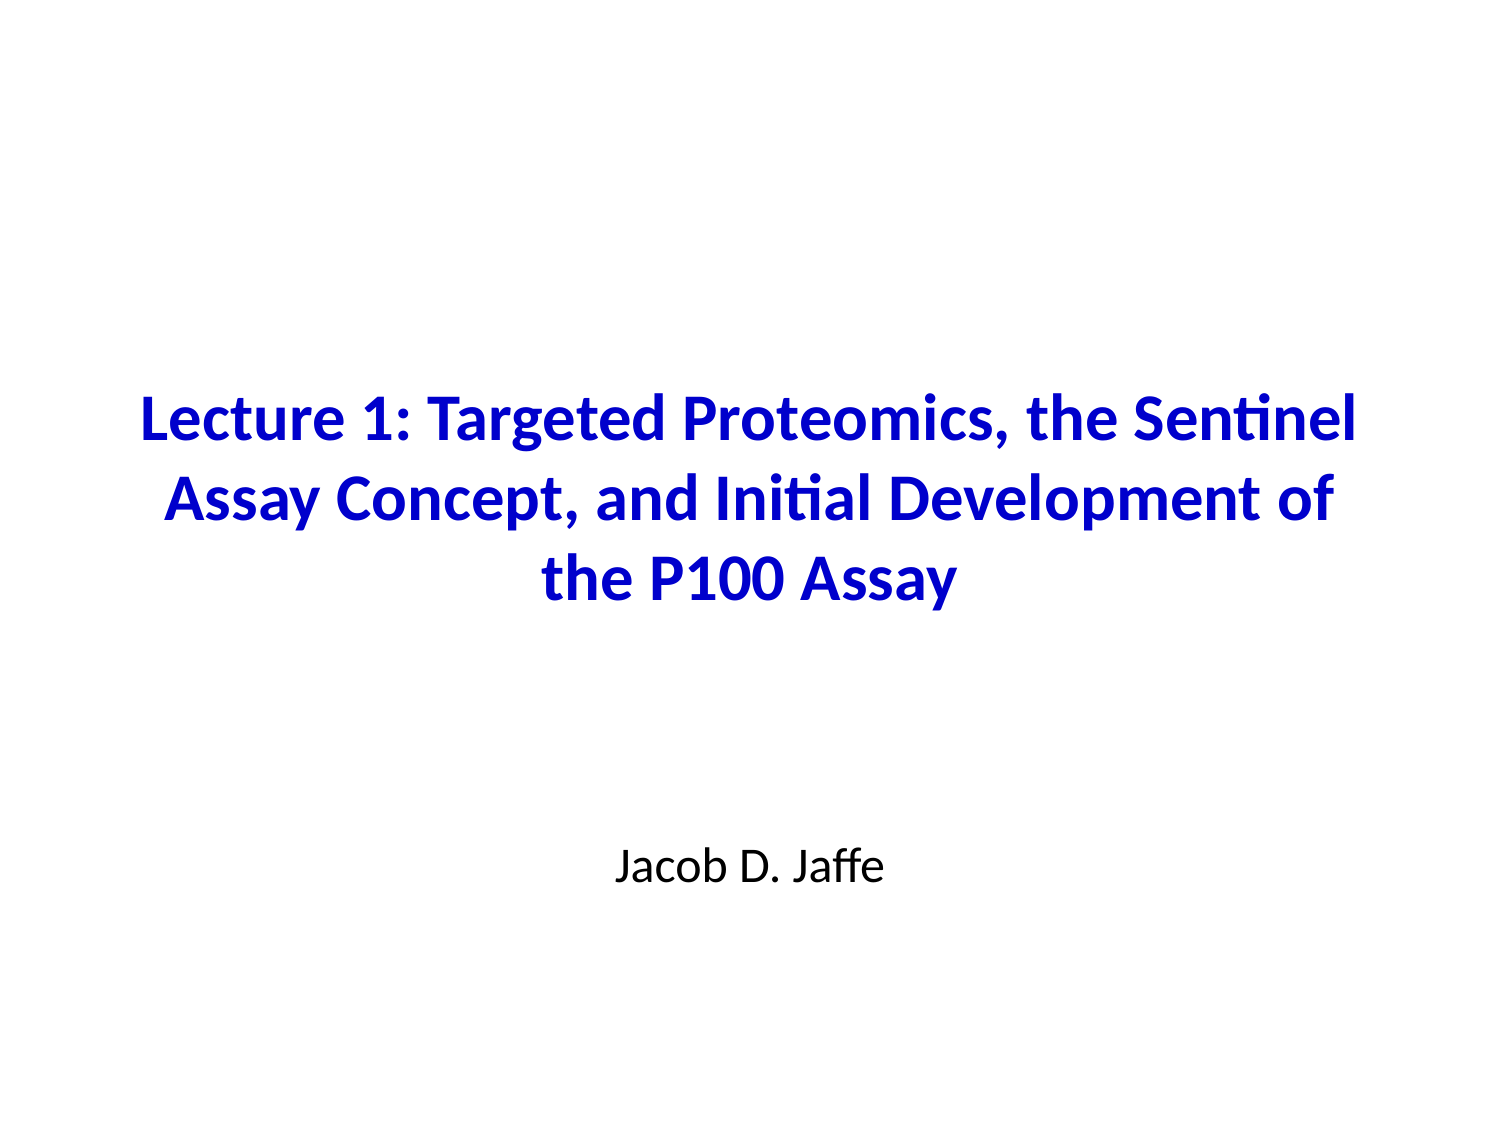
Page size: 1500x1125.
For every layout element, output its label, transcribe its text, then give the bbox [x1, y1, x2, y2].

title Lecture 1: Targeted Proteomics, the Sentinel Assay Concept, and Initial Development of the P100 Assay [112, 349, 1388, 638]
subtitle Jacob D. Jaffe [225, 825, 1275, 1075]
